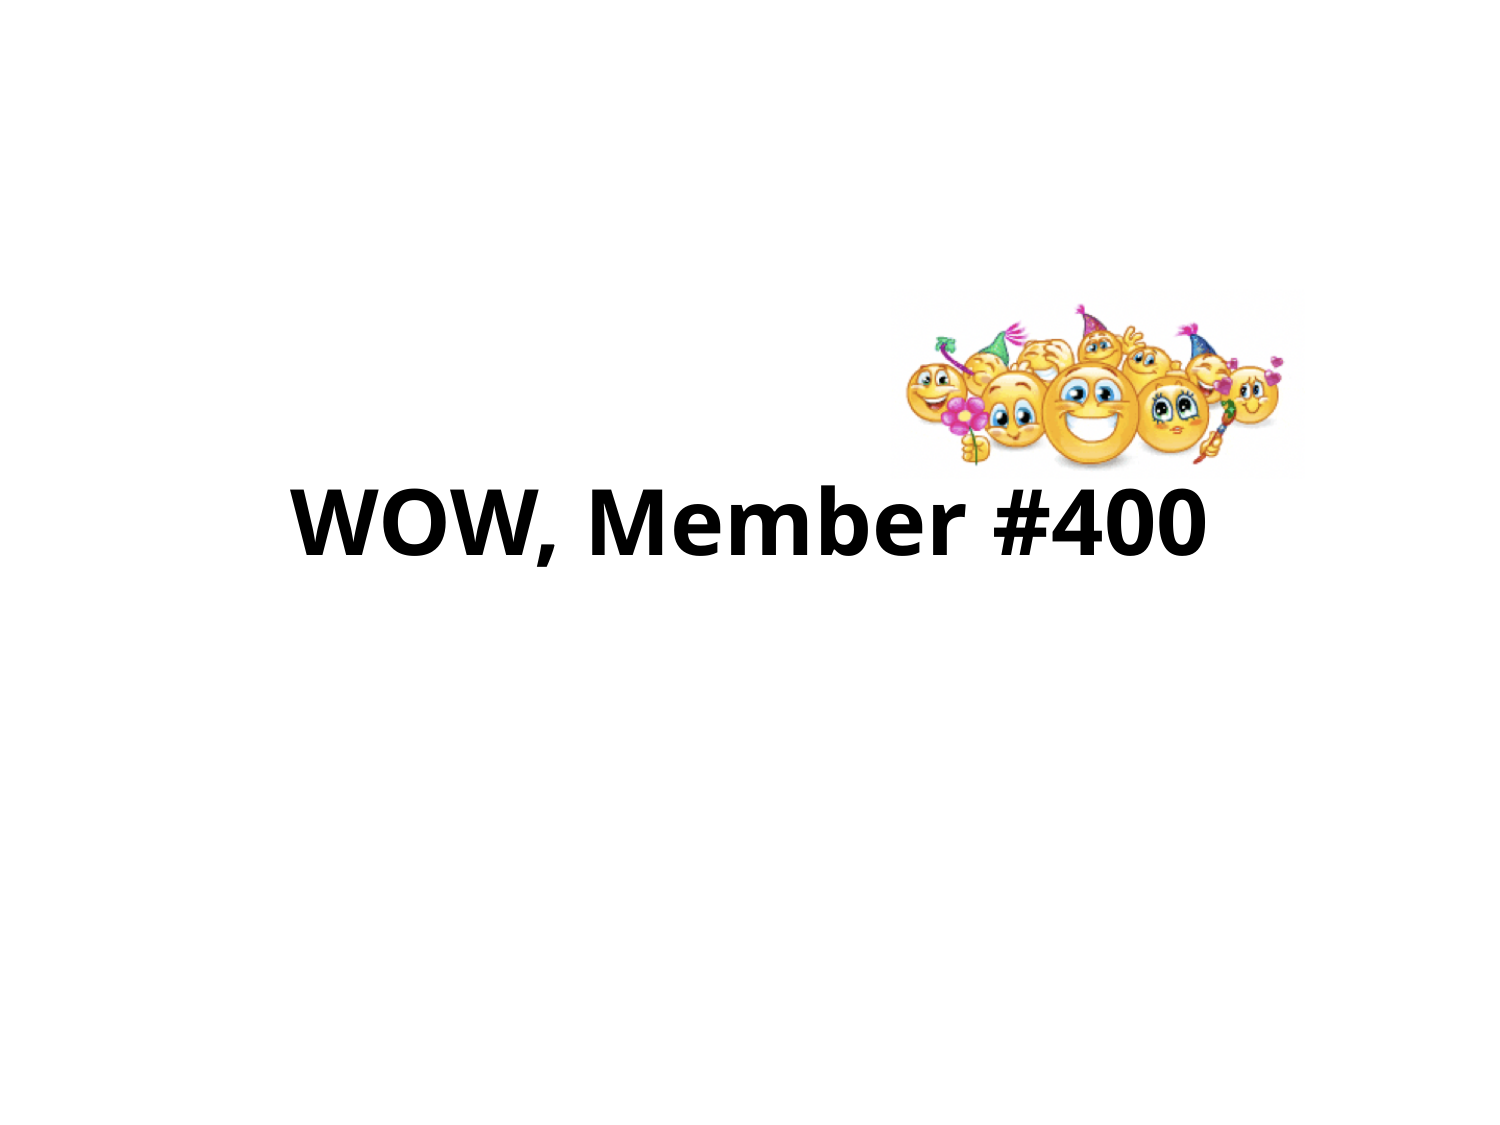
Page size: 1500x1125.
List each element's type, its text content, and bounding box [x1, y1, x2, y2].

picture [889, 288, 1305, 480]
text_box WOW, Member #400 [0, 425, 1500, 613]
